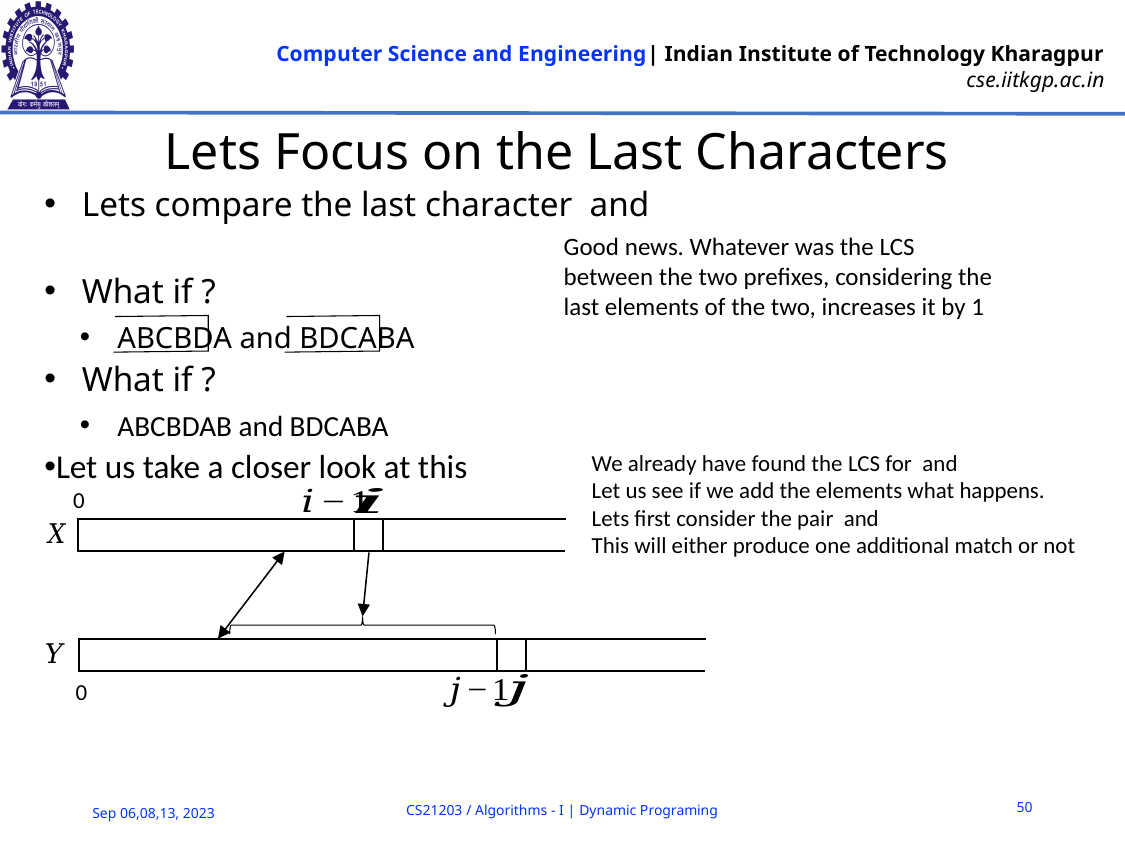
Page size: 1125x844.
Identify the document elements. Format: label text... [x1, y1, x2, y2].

text_box 0 [60, 670, 103, 713]
text_box Good news. Whatever was the LCS between the two prefixes, considering the last elements of the two, increases it by 1 [548, 223, 1021, 328]
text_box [76, 519, 355, 553]
text_box [113, 314, 209, 353]
text_box 0 [58, 478, 100, 521]
text_box [285, 617, 497, 635]
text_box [217, 551, 285, 639]
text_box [355, 519, 566, 552]
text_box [362, 552, 369, 617]
picture [1, 1, 74, 110]
slide_number 50 [992, 785, 1048, 831]
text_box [498, 638, 707, 672]
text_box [77, 638, 498, 672]
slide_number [77, 798, 274, 844]
text_box [284, 314, 381, 353]
title Lets Focus on the Last Characters [35, 78, 1078, 221]
footer CS21203 / Algorithms - I | Dynamic Programing [185, 787, 940, 833]
